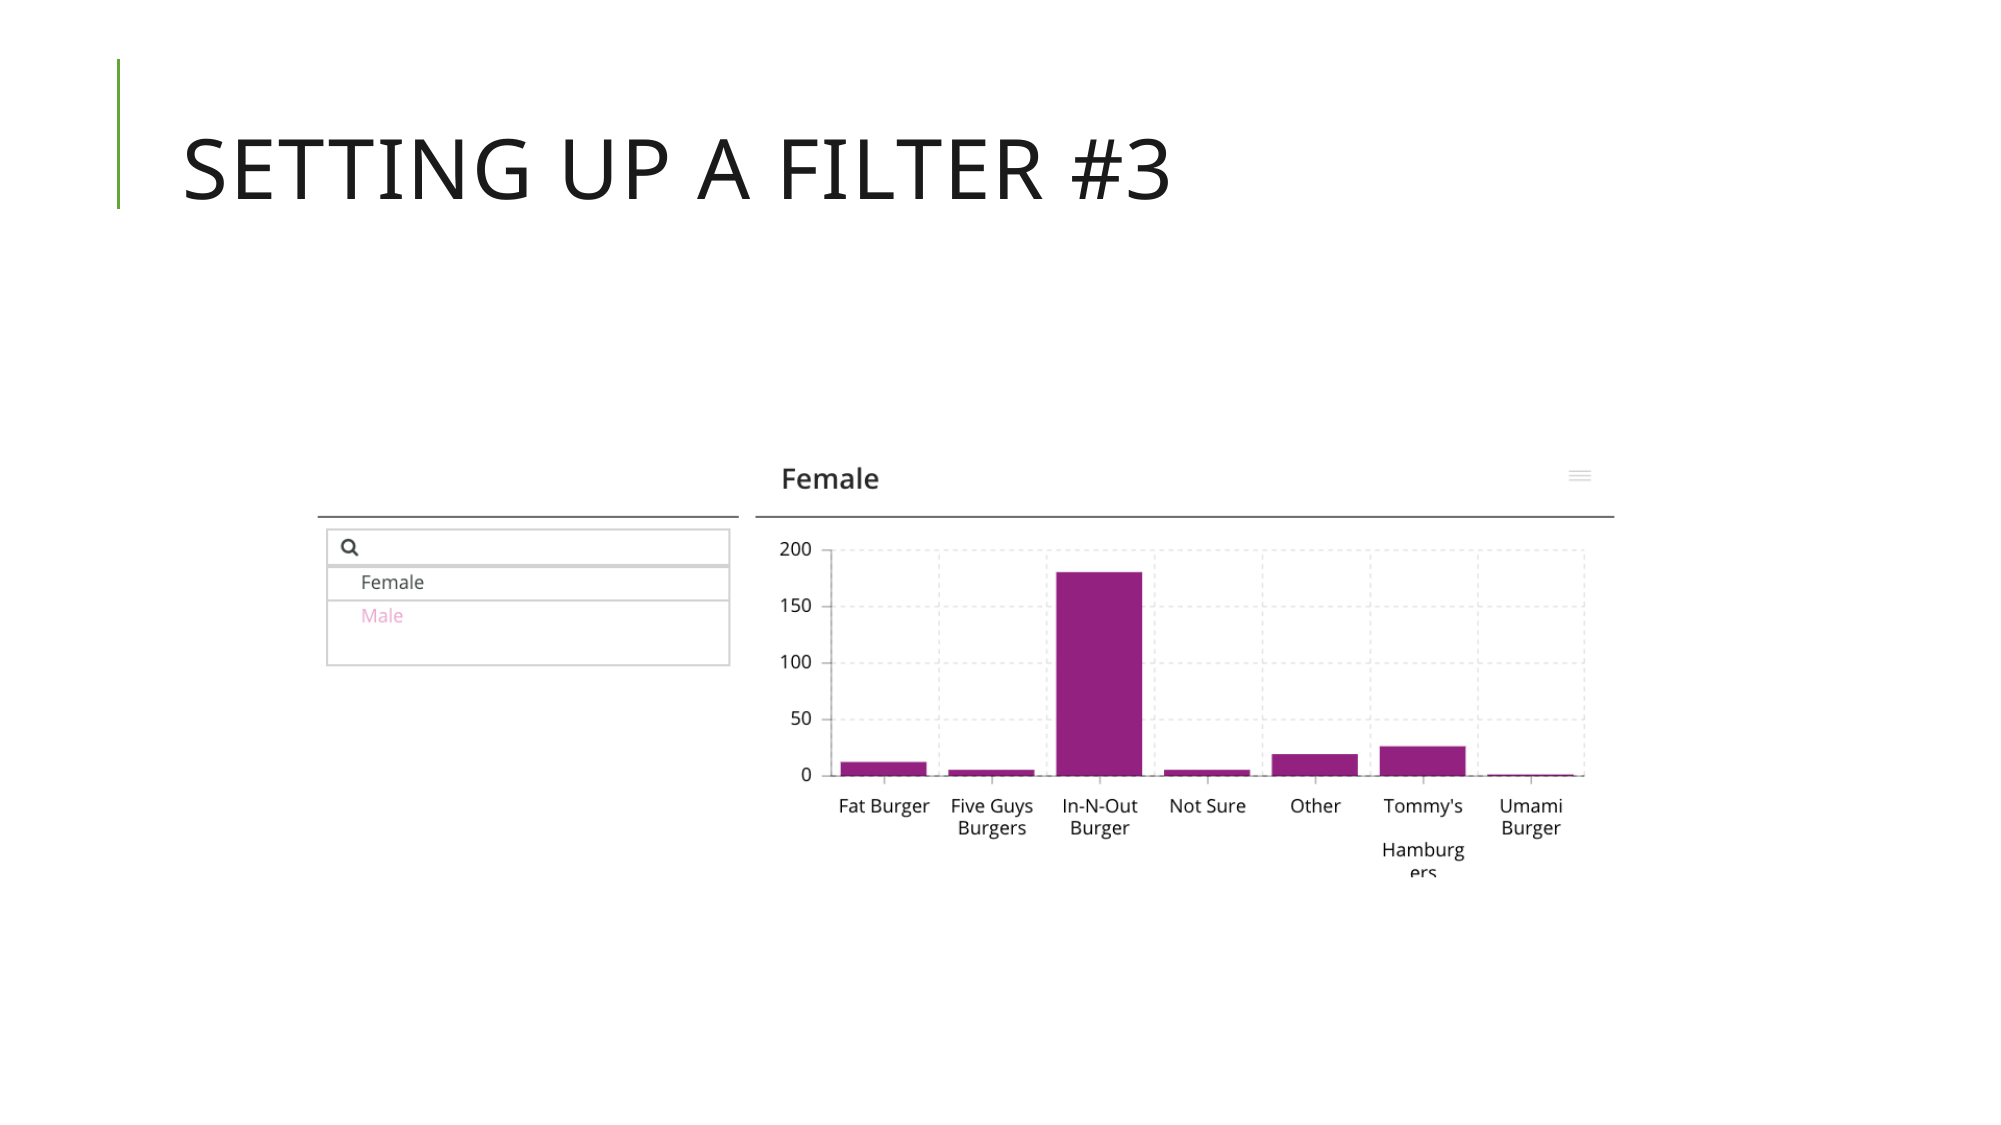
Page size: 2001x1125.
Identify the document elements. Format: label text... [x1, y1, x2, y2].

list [226, 401, 1704, 917]
title SETTING UP A FILTER #3 [168, 96, 1763, 255]
